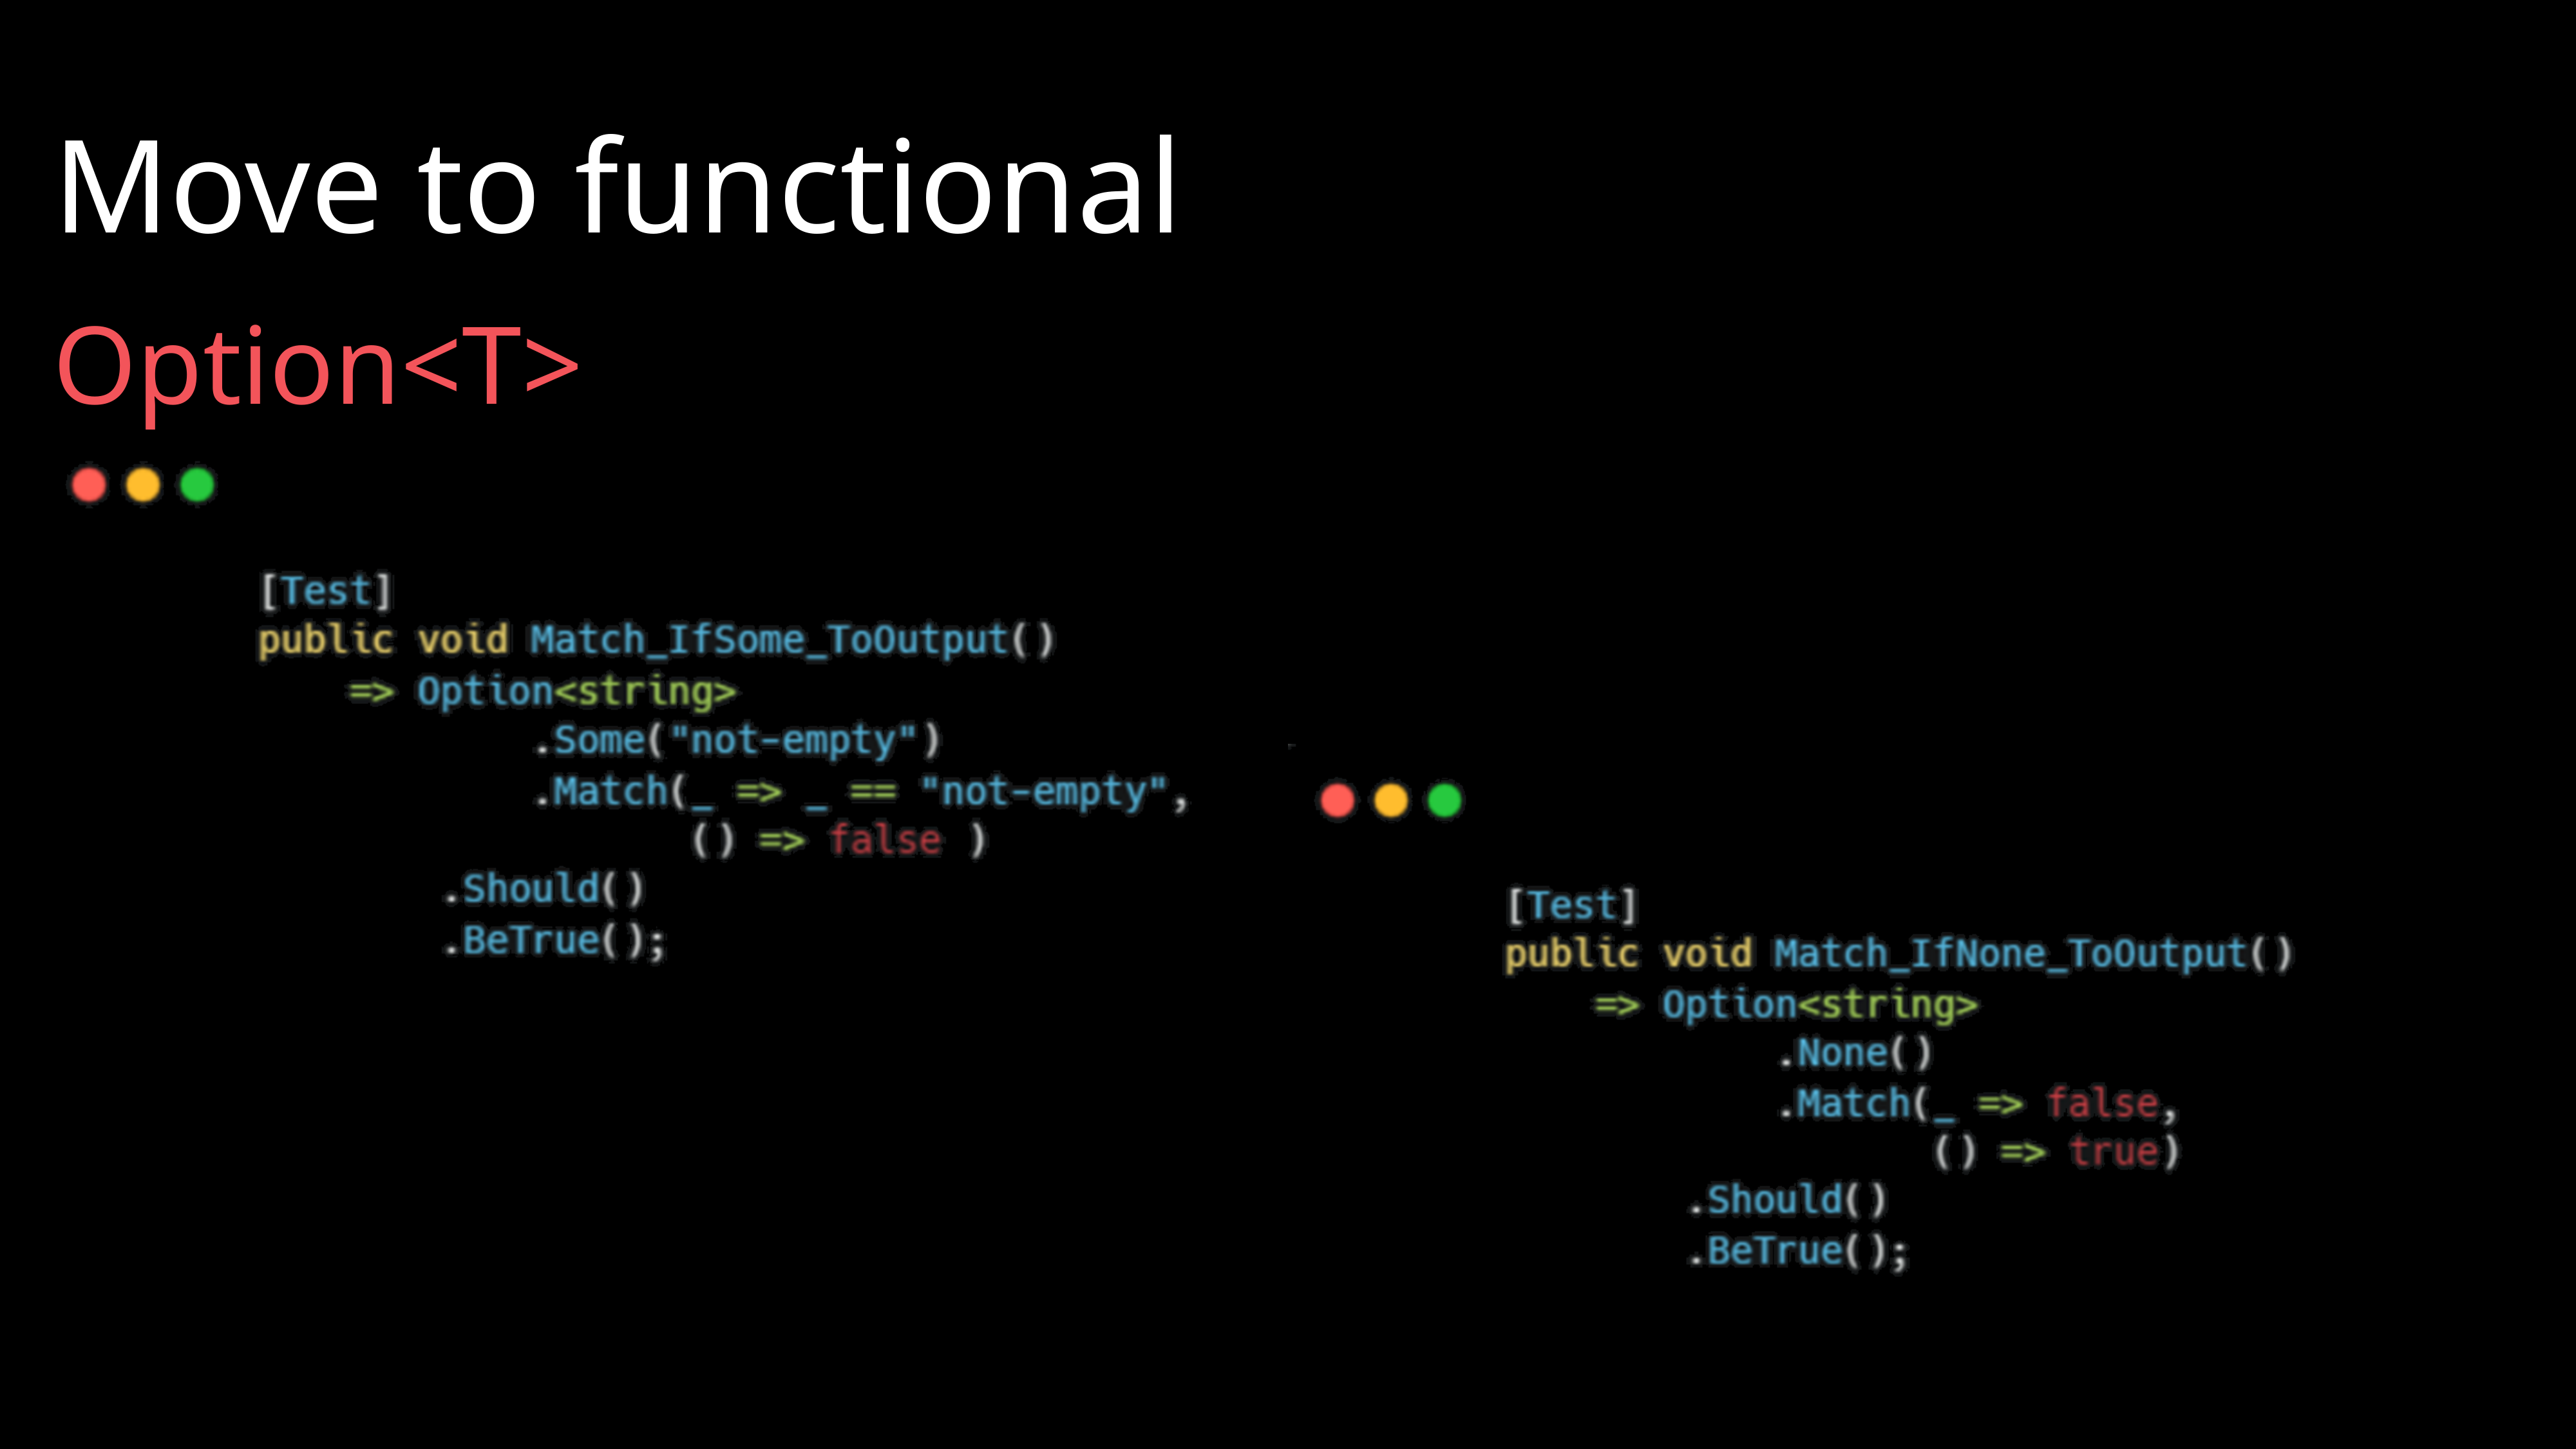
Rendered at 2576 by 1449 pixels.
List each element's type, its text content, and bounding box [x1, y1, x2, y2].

title Move to functional [43, 129, 2533, 274]
list Option<T> [43, 307, 2533, 399]
picture [43, 434, 2474, 1376]
